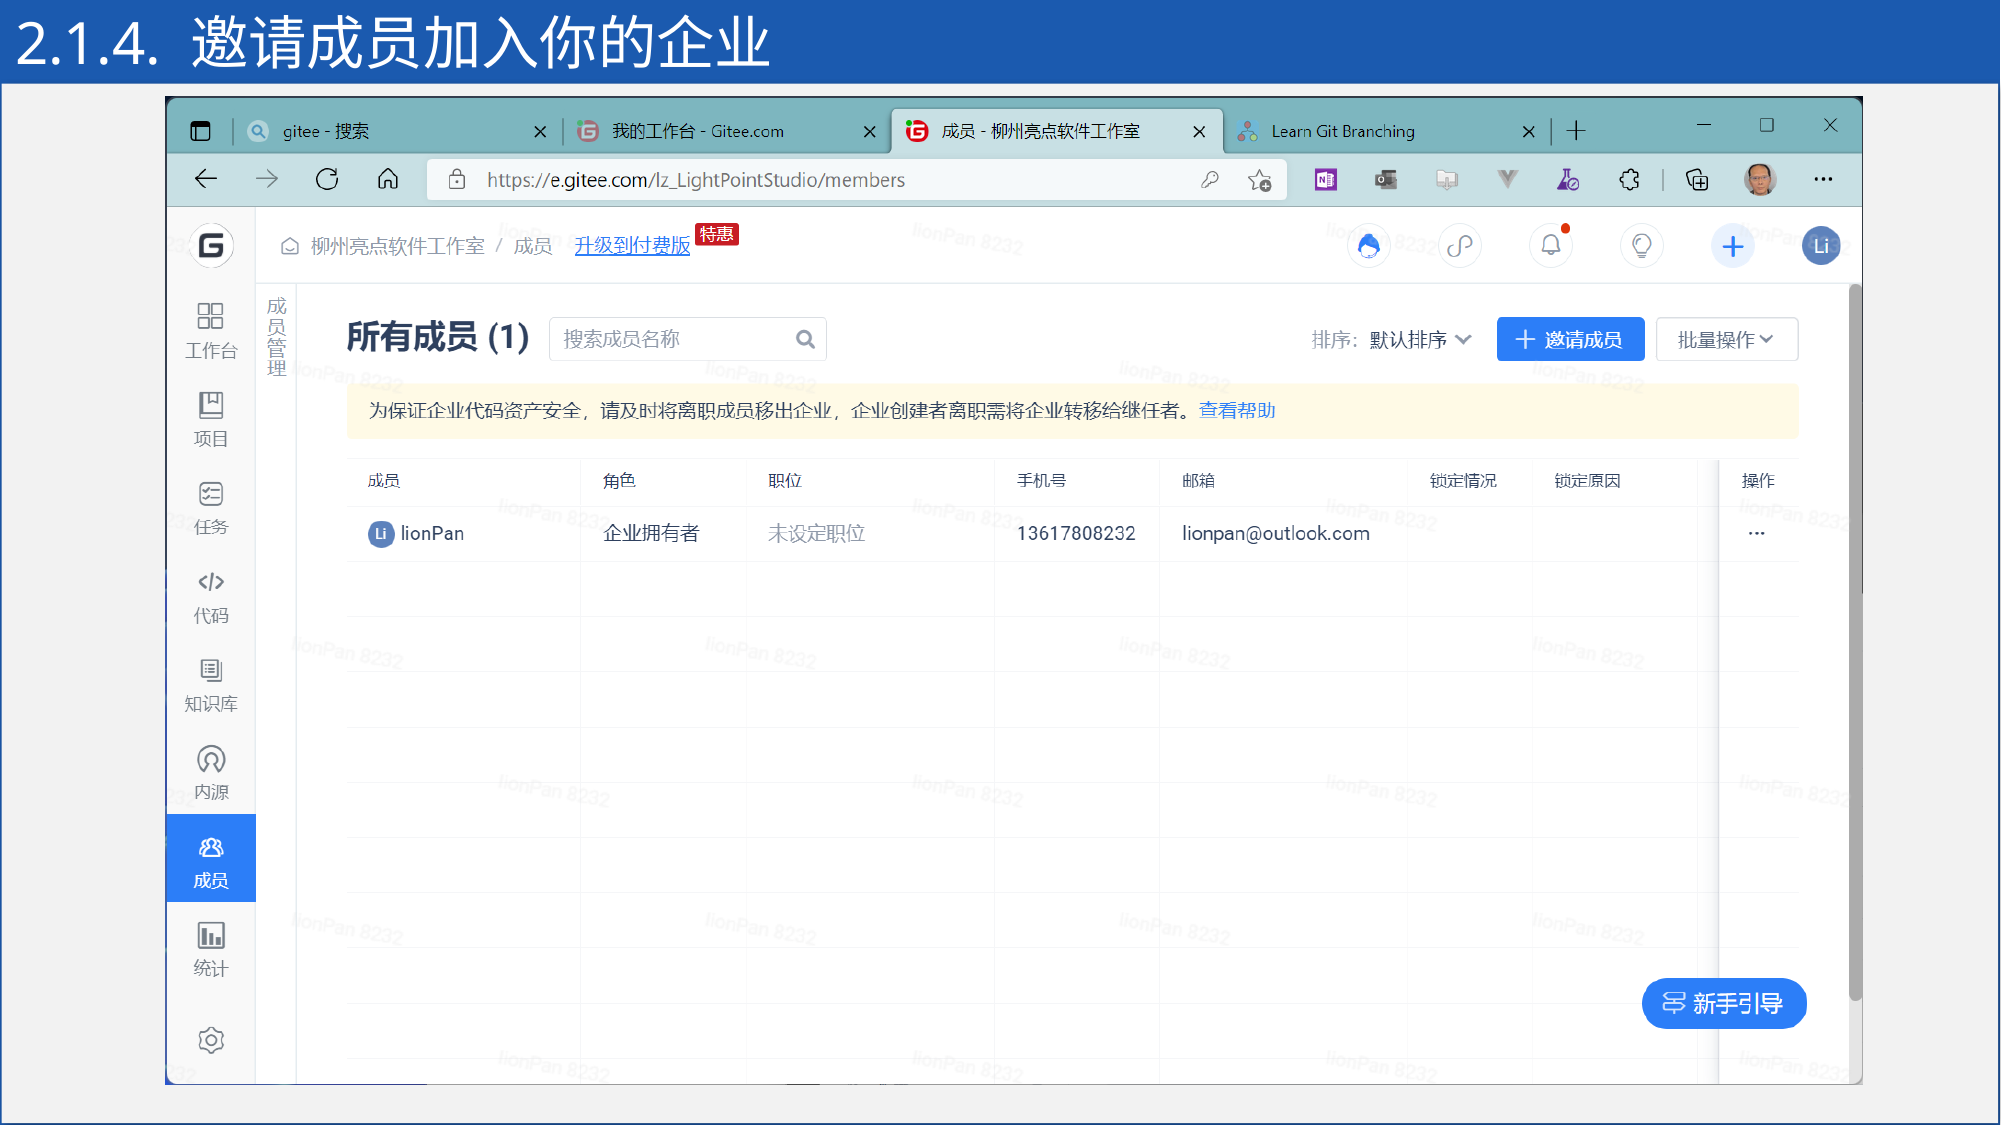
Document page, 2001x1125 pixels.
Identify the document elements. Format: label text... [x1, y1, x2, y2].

title 2.1.4. 邀请成员加入你的企业 [0, 1, 1675, 81]
picture [165, 95, 1864, 1085]
